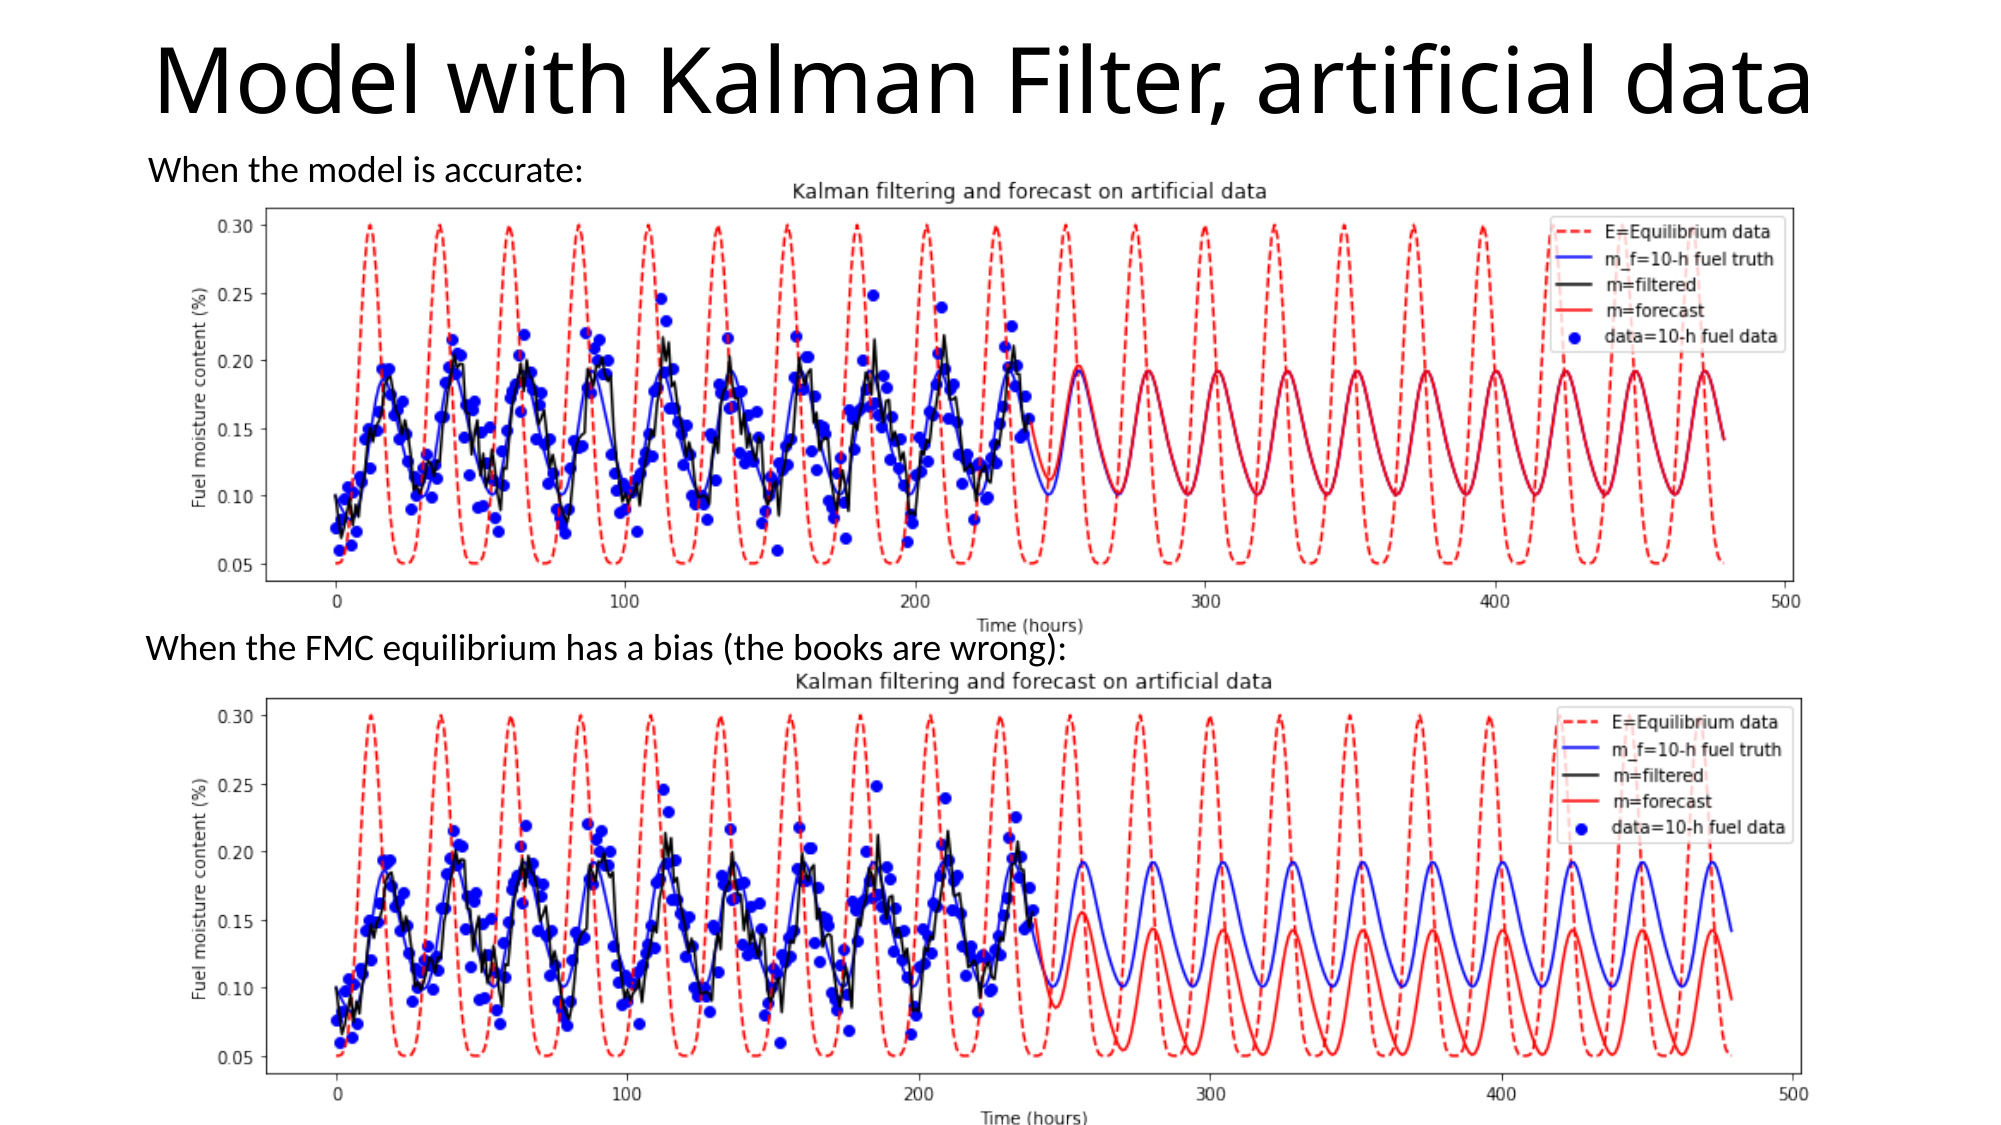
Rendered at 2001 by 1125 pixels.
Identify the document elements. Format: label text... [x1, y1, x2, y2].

title Model with Kalman Filter, artificial data [137, 0, 1874, 168]
picture [180, 170, 1812, 646]
text_box When the FMC equilibrium has a bias (the books are wrong): [130, 615, 1084, 676]
picture [180, 660, 1820, 1125]
text_box When the model is accurate: [133, 137, 600, 198]
